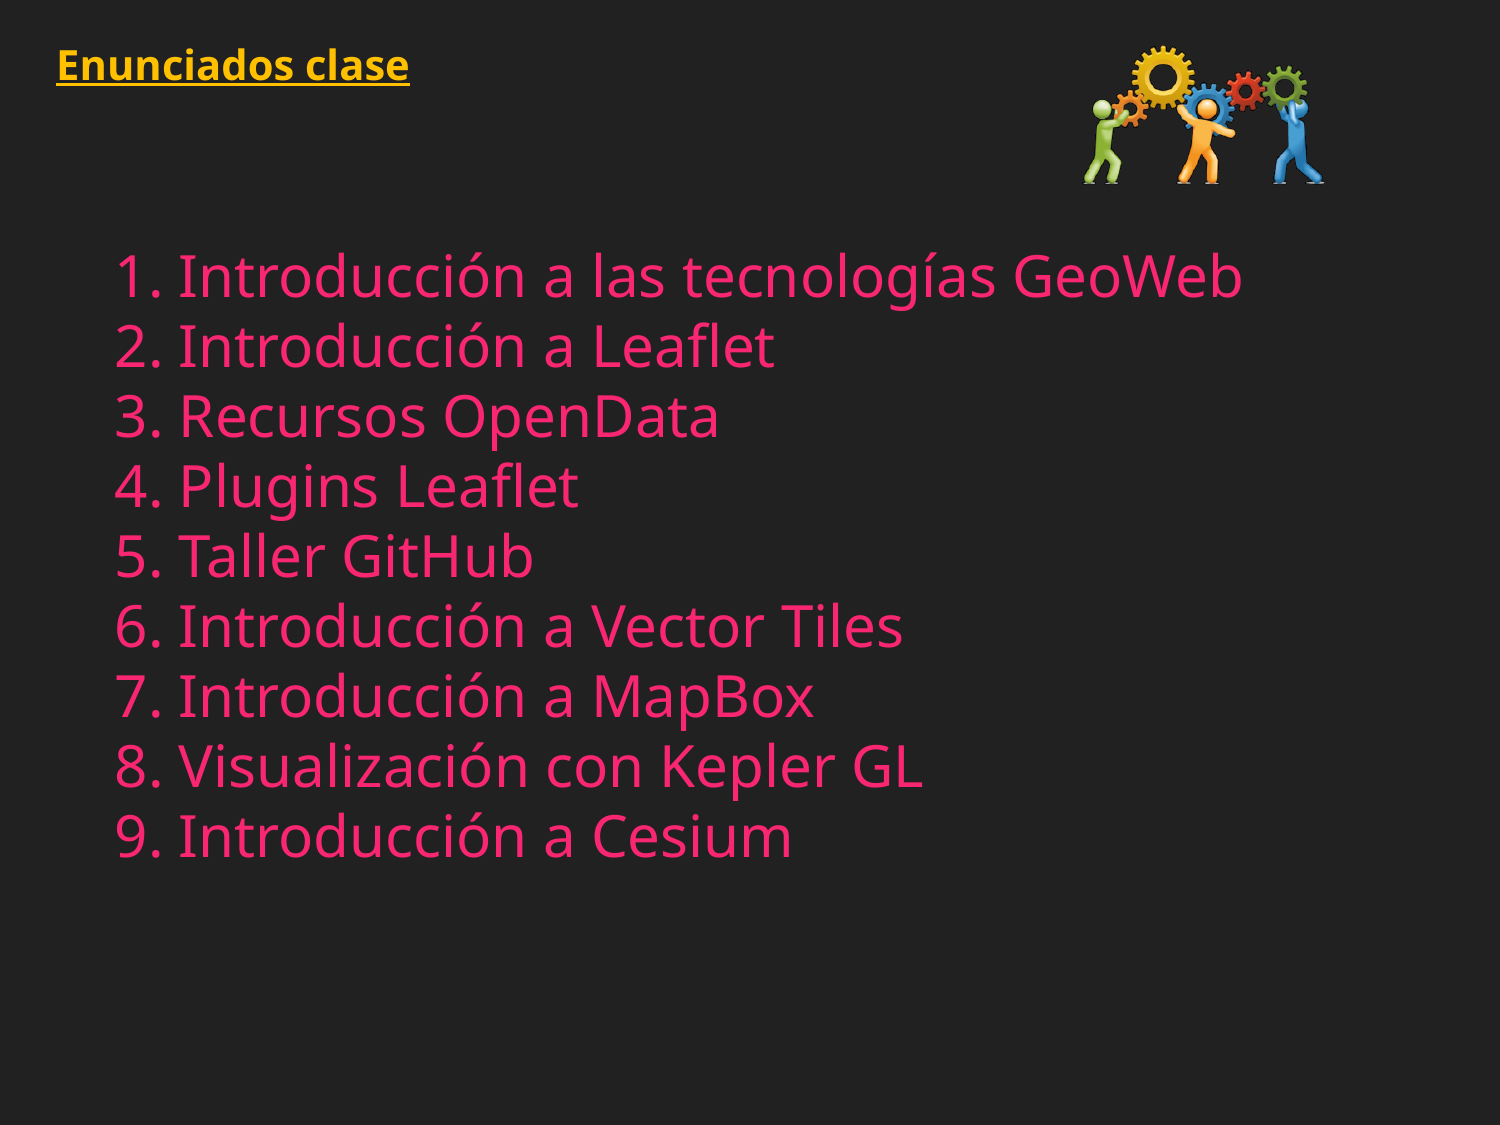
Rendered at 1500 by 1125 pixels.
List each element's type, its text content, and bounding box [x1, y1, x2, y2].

picture [1080, 30, 1329, 199]
text_box 1. Introducción a las tecnologías GeoWeb 2. Introducción a Leaflet 3. Recursos OpenData 4. Plugins Leaflet 5. Taller GitHub 6. Introducción a Vector Tiles 7. Introducción a MapBox 8. Visualización con Kepler GL 9. Introducción a Cesium [100, 231, 1500, 877]
text_box Enunciados clase [41, 30, 666, 96]
